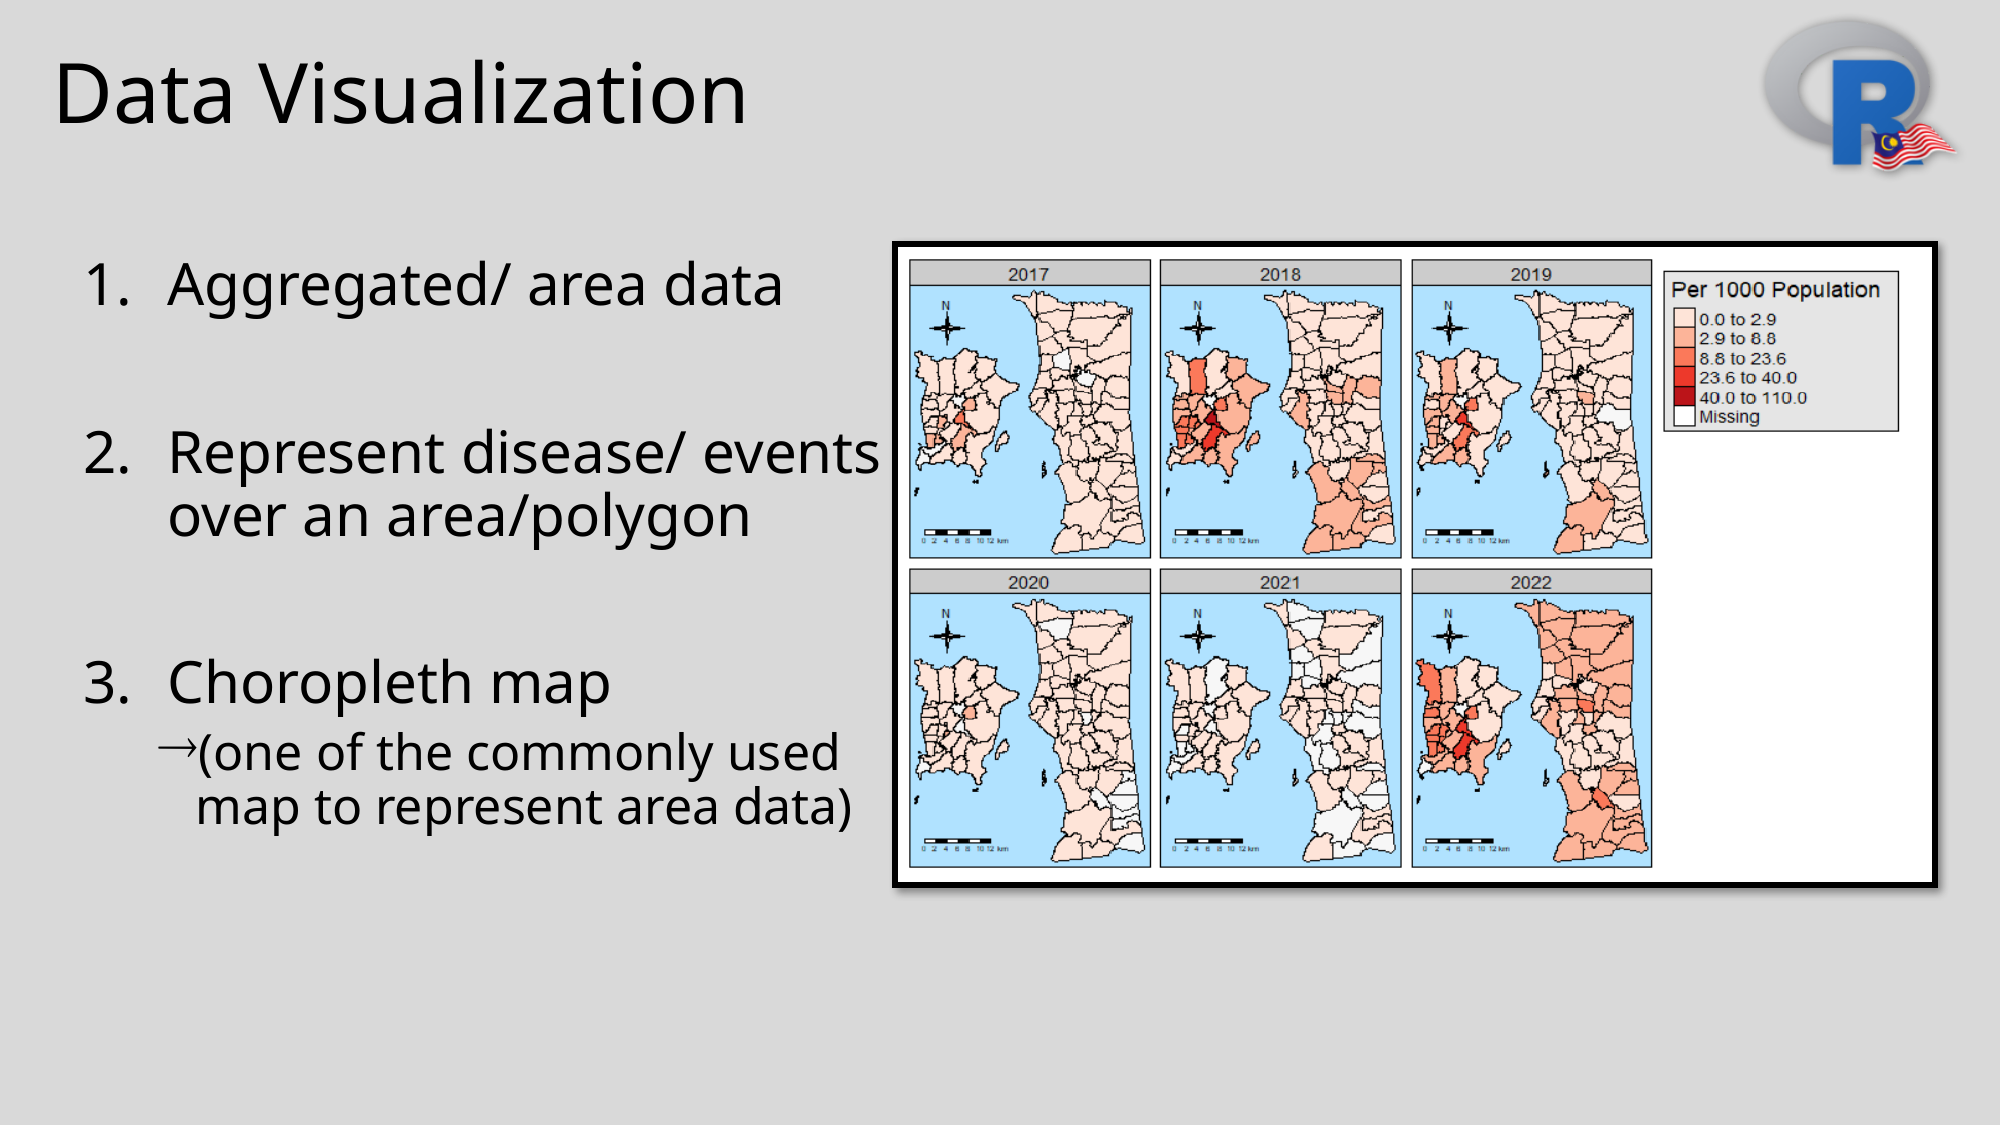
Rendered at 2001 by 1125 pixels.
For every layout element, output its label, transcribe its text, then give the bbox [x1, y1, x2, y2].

text_box Data Visualization [37, 21, 1682, 173]
picture [898, 247, 1932, 882]
text_box [1757, 21, 1963, 172]
list Aggregated/ area data Represent disease/ events over an area/polygon Choropleth map (one of the commonly used map to represent area data) [68, 247, 899, 950]
